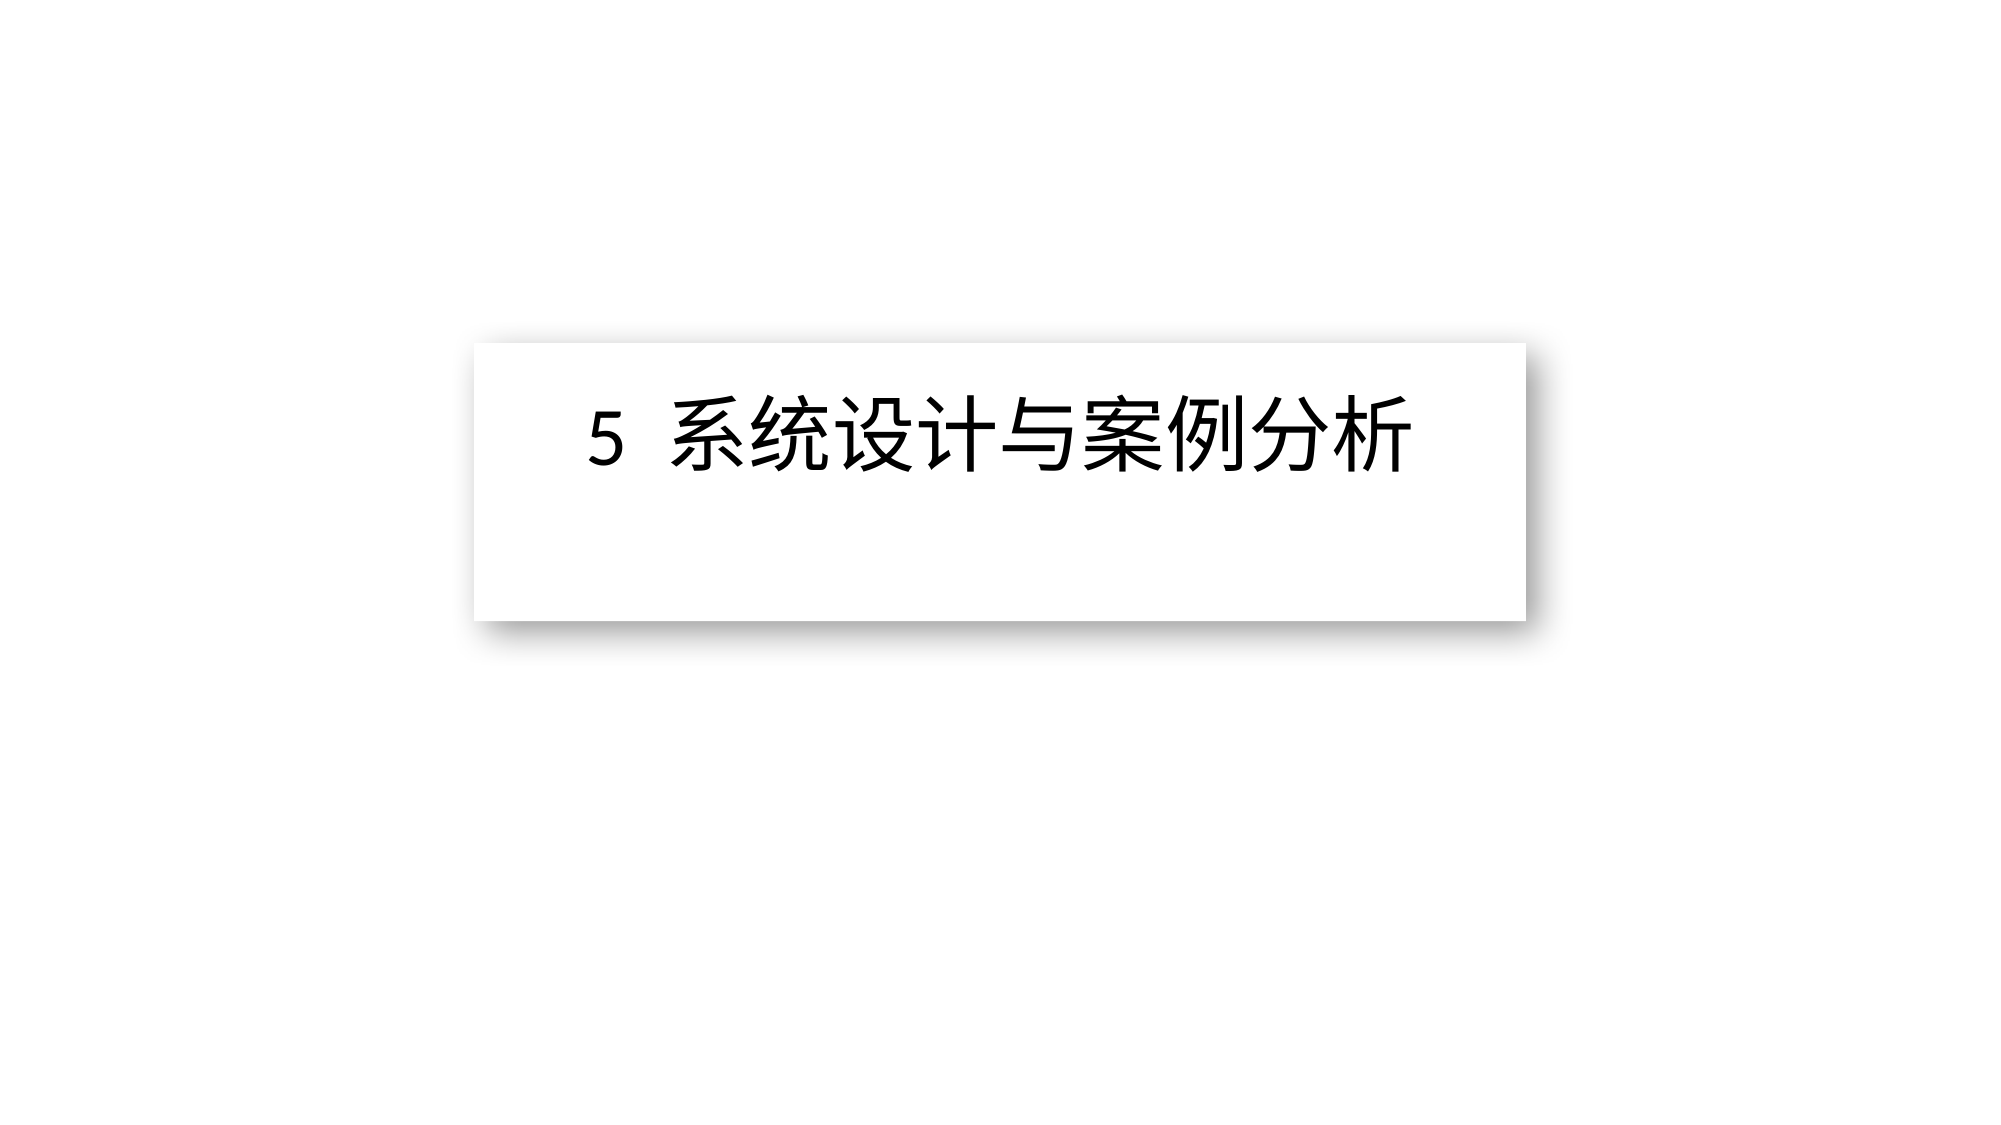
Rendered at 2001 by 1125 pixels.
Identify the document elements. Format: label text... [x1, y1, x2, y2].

text_box 5 系统设计与案例分析 [473, 342, 1527, 622]
